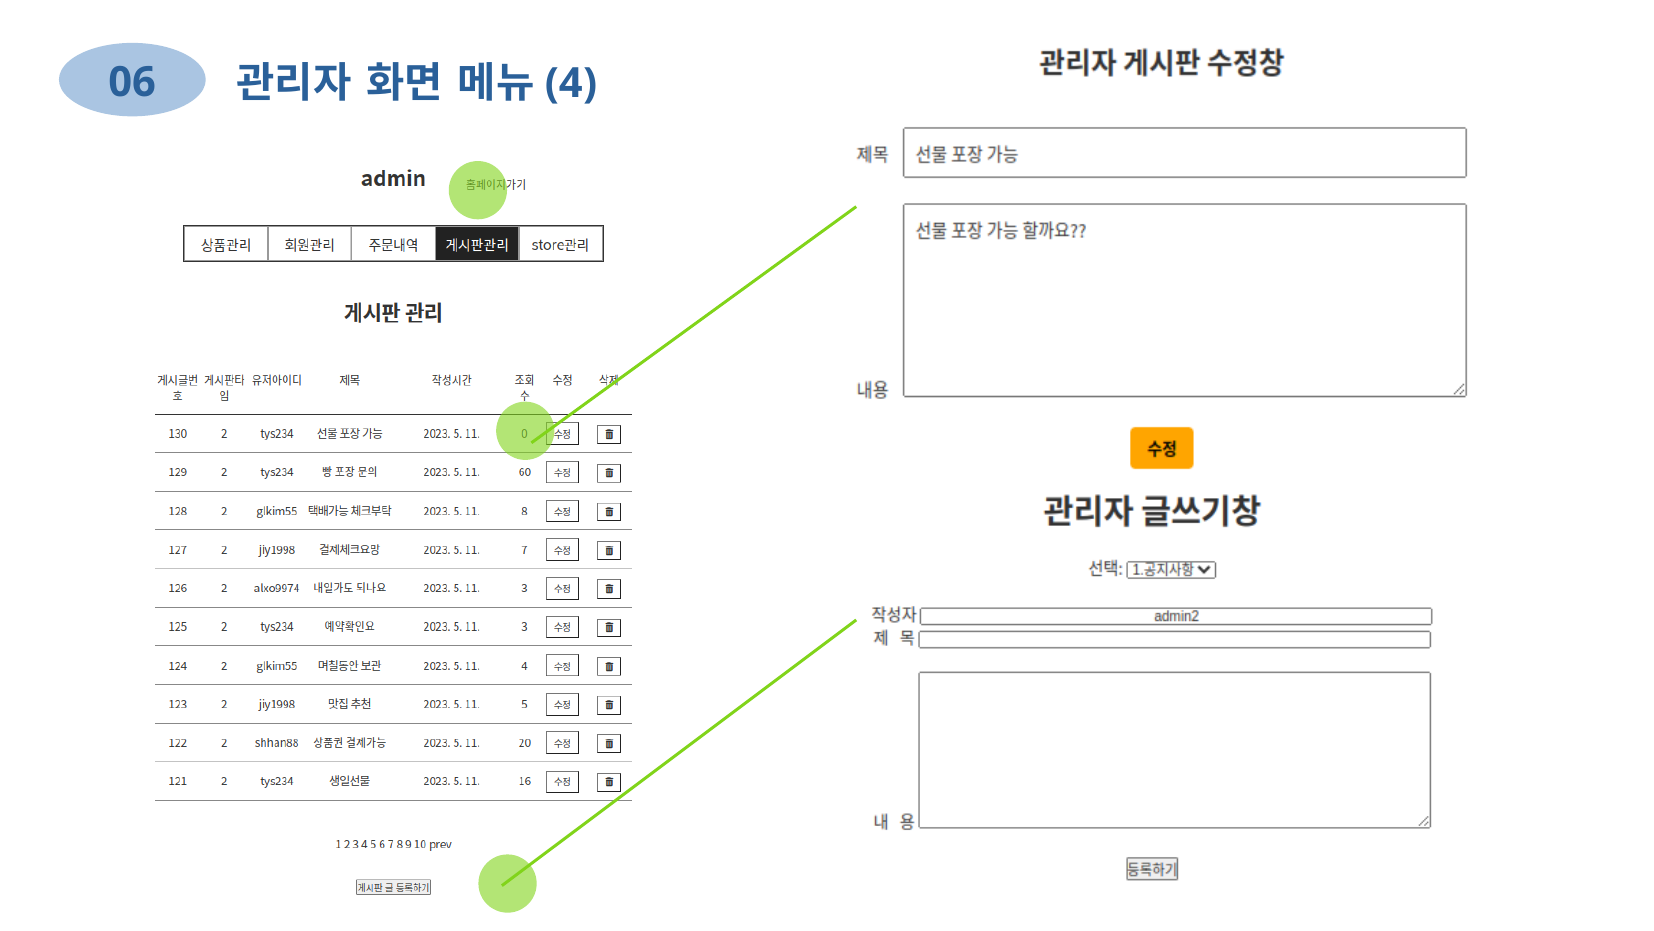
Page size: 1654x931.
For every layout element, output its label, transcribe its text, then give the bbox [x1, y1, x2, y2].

picture [147, 160, 660, 902]
text_box 06 [58, 42, 206, 117]
picture [824, 23, 1506, 886]
text_box 관리자 화면 메뉴(4) [221, 48, 750, 114]
text_box [493, 909, 522, 913]
